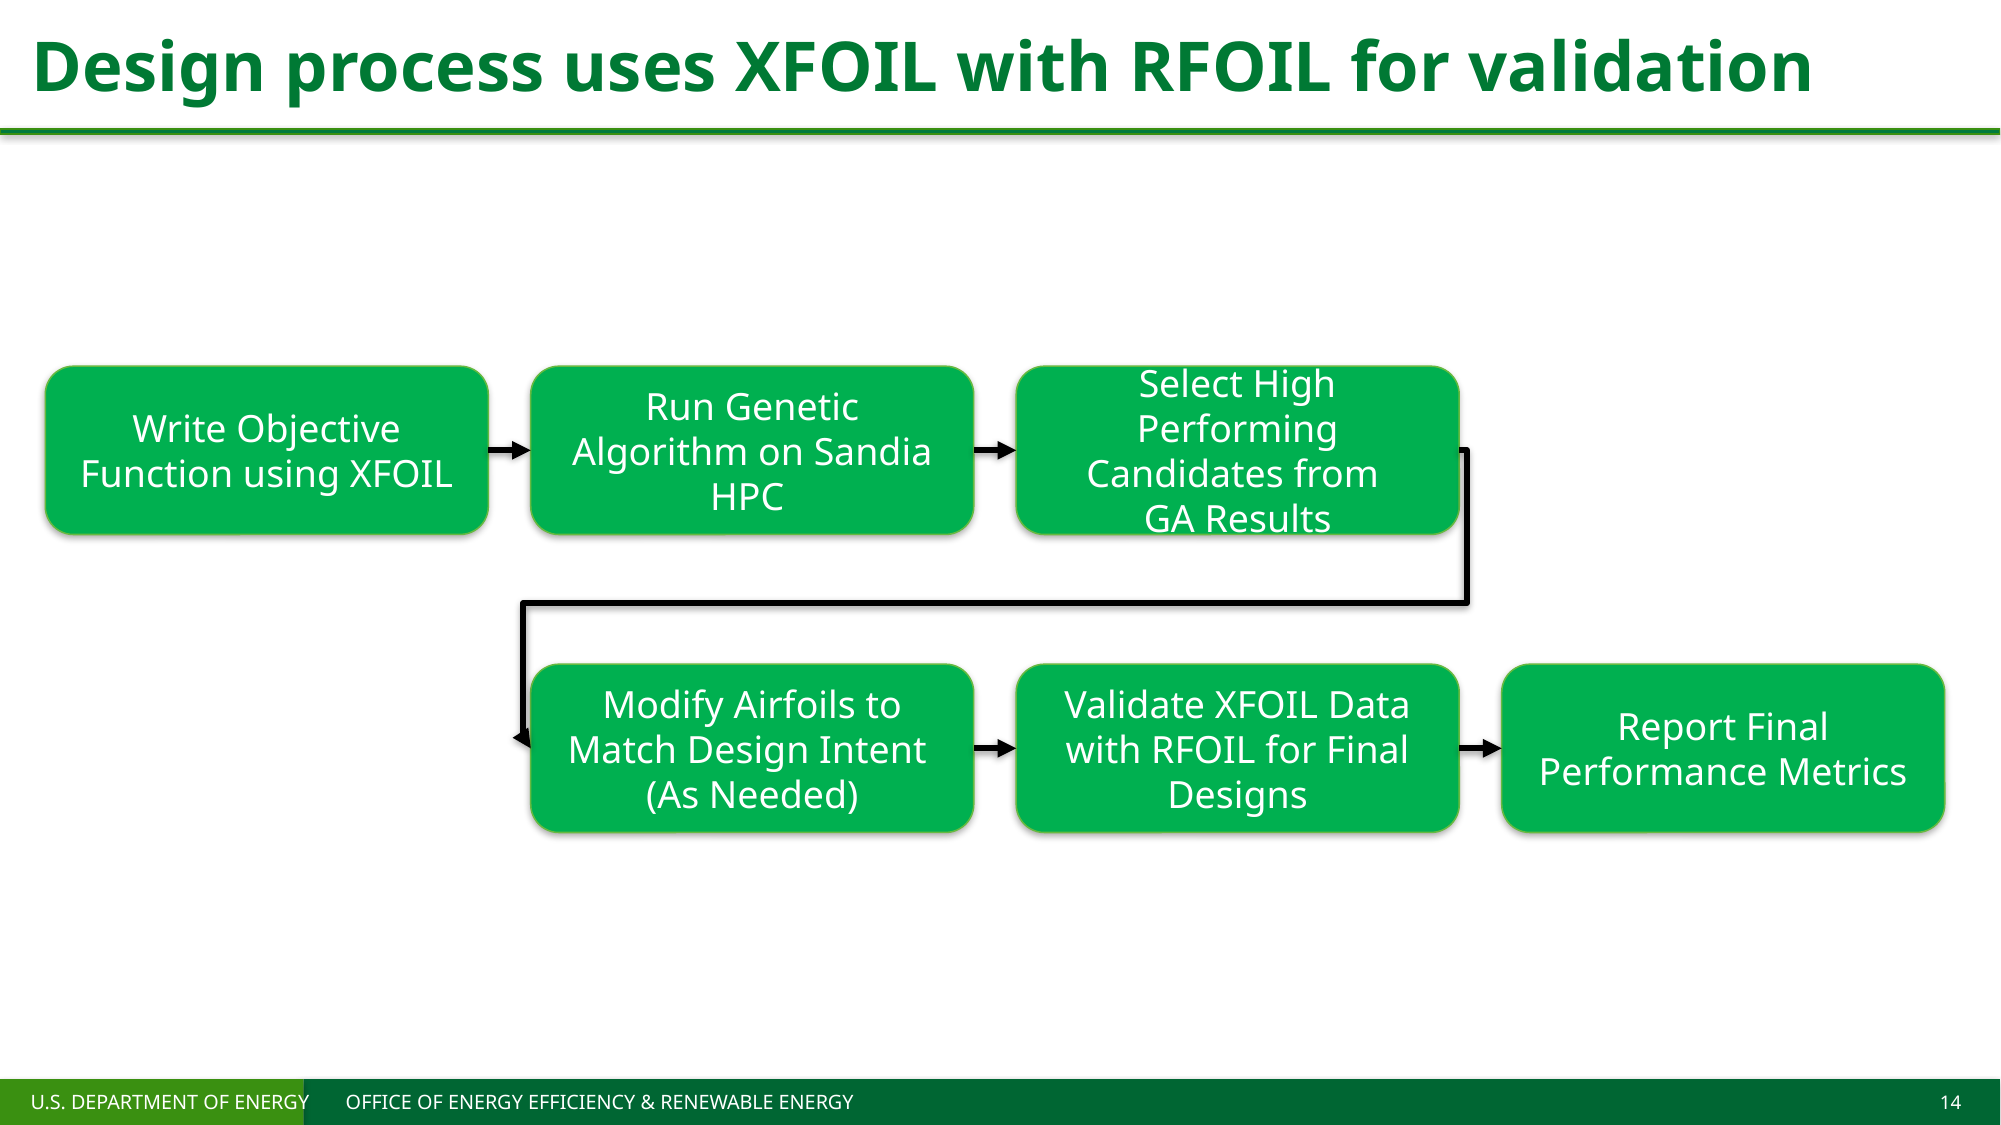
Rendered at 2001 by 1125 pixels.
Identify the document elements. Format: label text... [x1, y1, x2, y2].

title Design process uses XFOIL with RFOIL for validation [16, 0, 1988, 128]
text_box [530, 450, 1460, 749]
text_box Modify Airfoils to Match Design Intent (As Needed) [529, 756, 975, 834]
text_box Validate XFOIL Data with RFOIL for Final Designs [1015, 757, 1461, 834]
text_box Select High Performing Candidates from GA Results [1015, 365, 1460, 448]
text_box Write Objective Function using XFOIL [44, 365, 490, 536]
text_box Report Final Performance Metrics [1500, 663, 1946, 834]
text_box Run Genetic Algorithm on Sandia HPC [529, 365, 975, 448]
